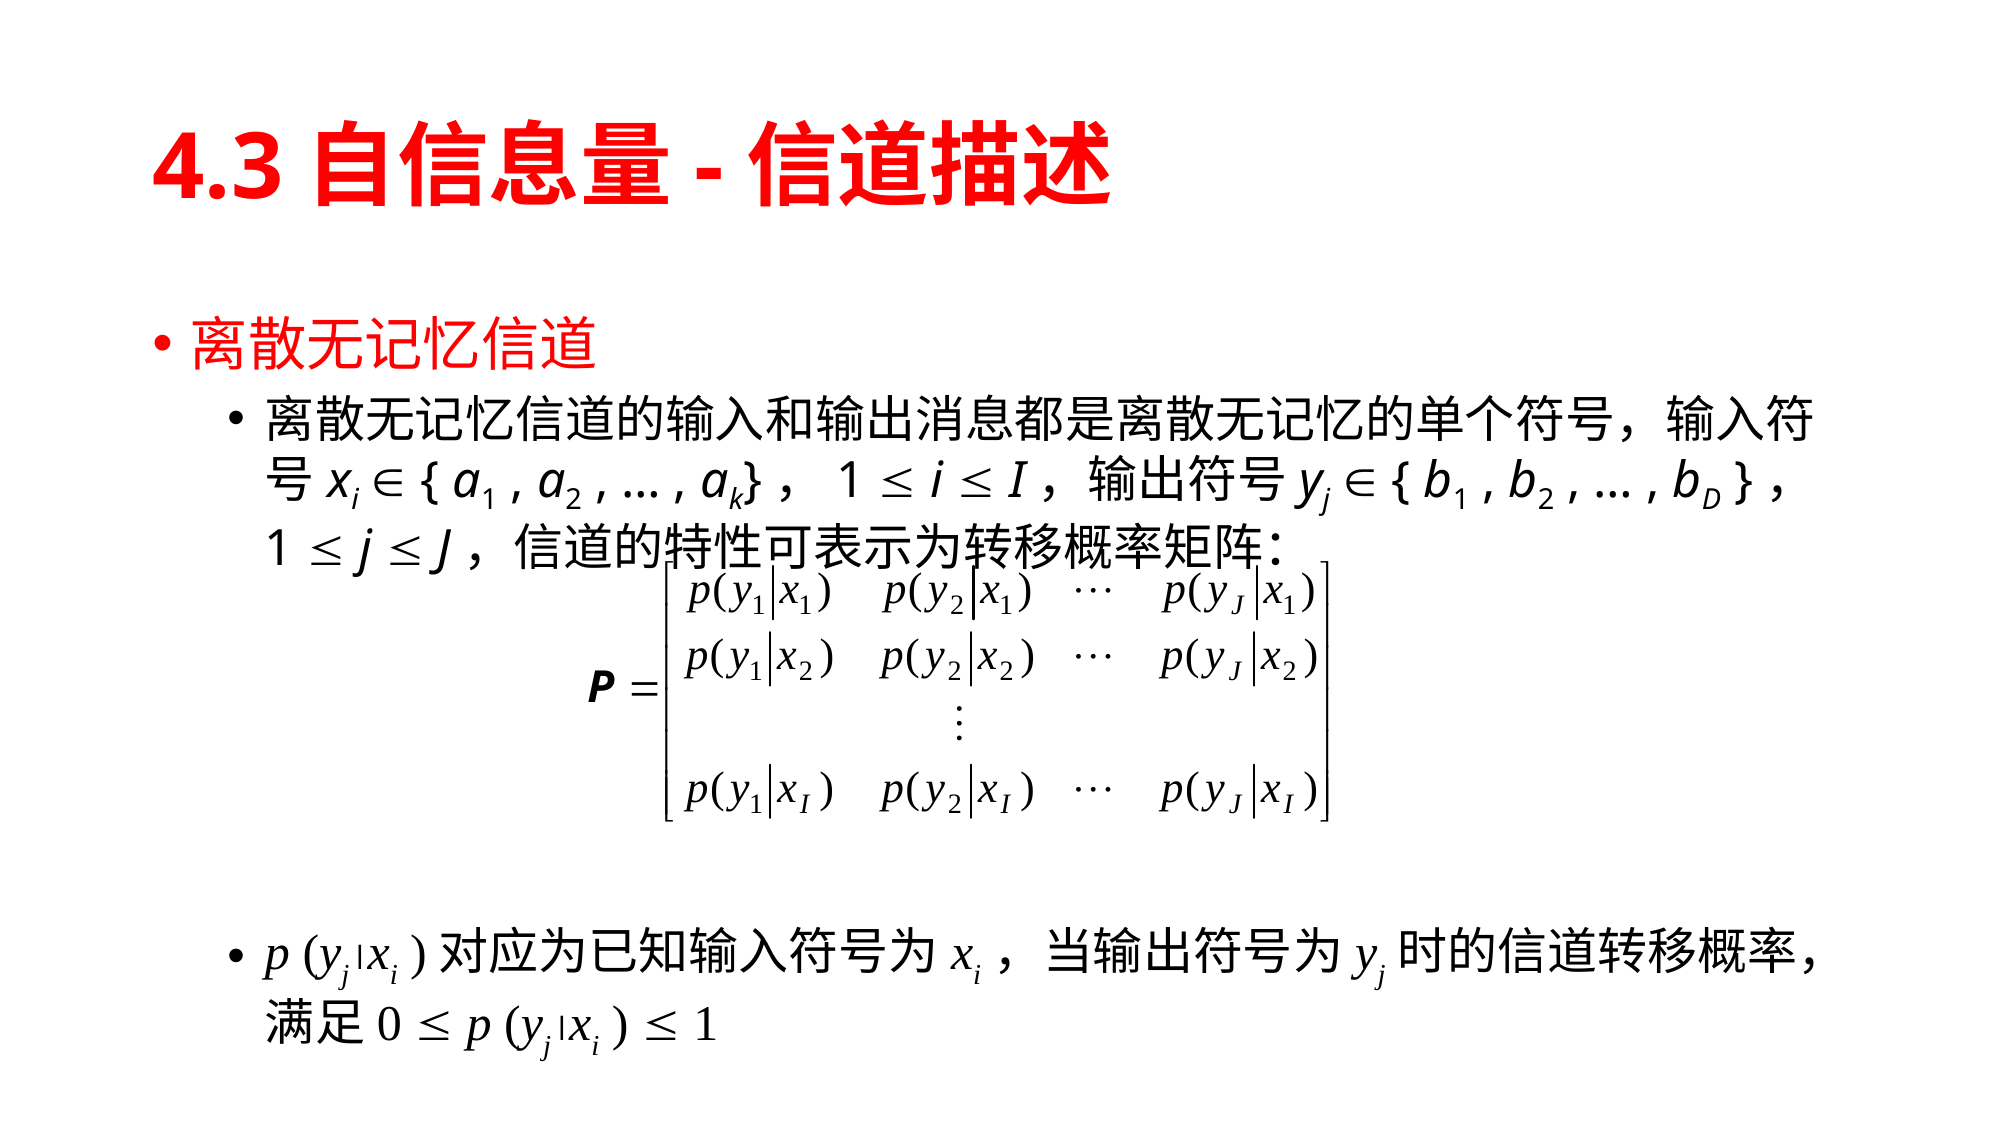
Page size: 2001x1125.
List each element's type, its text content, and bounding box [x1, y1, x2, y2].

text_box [582, 550, 1347, 832]
title 4.3自信息量-信道描述 [137, 59, 1863, 278]
list 离散无记忆信道 离散无记忆信道的输入和输出消息都是离散无记忆的单个符号，输入符号xi  { a1 , a2 , … , ak}，1  i  I，输出符号yj  { b1 , b2 , … , bD }，1  j  J，信道的特性可表示为转移概率矩阵： p (yjxi )对应为已知输入符号为xi，当输出符号为yj时的信道转移概率，满足0  p (yjxi )  1 [137, 299, 1863, 1014]
